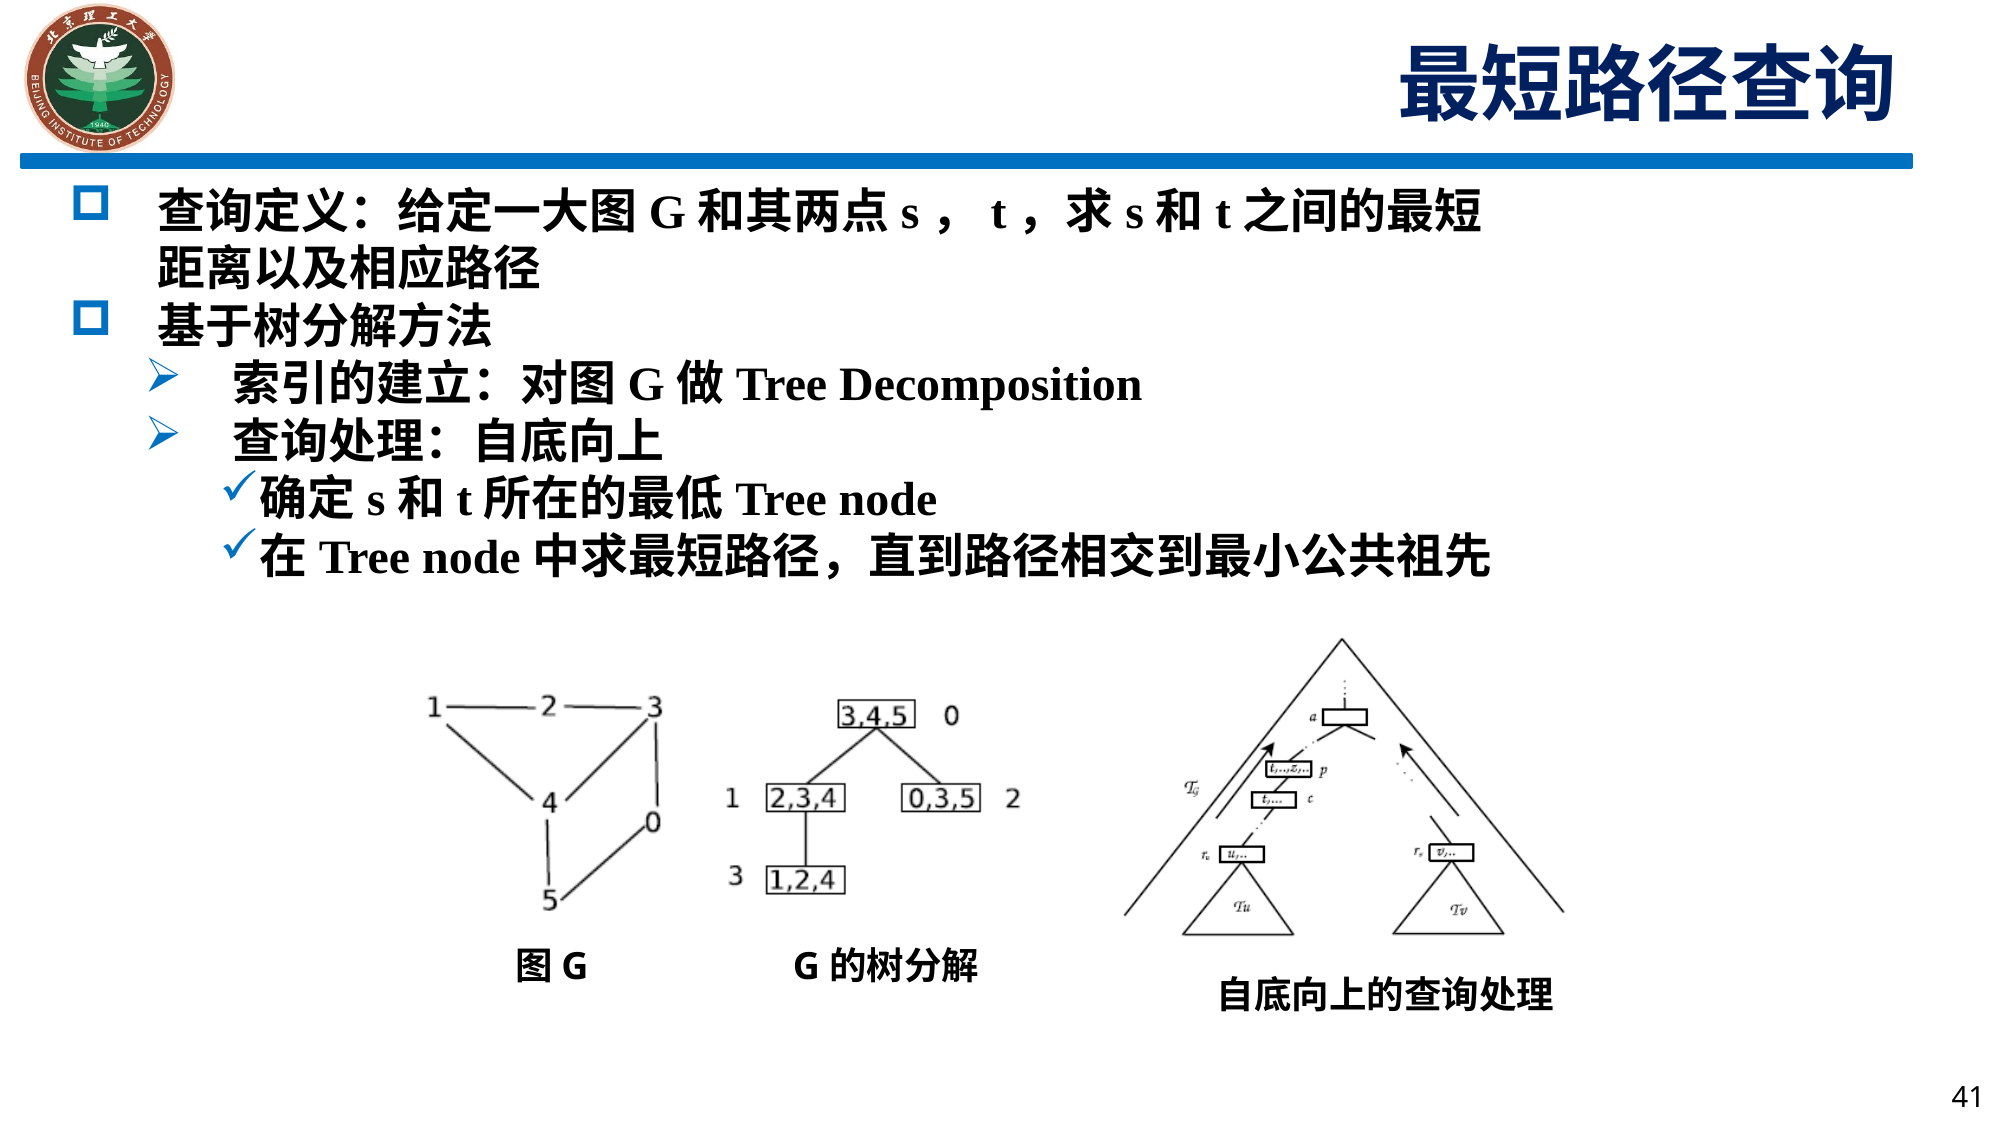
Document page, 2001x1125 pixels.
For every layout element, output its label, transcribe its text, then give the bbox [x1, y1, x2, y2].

text_box G的树分解 [778, 934, 994, 995]
text_box 图G [500, 934, 604, 995]
picture [385, 650, 1060, 922]
text_box 最短路径查询 [962, 51, 1912, 139]
picture [1070, 615, 1593, 964]
text_box 查询定义：给定一大图G和其两点s，t，求s和t之间的最短距离以及相应路径 基于树分解方法 索引的建立：对图G做Tree Decomposition 查询处理：自底向上 确定s和t所在的最低Tree node 在Tree node中求最短路径，直到路径相交到最小公共祖先 [54, 173, 1530, 1125]
picture [21, 0, 178, 153]
text_box 自底向上的查询处理 [1202, 972, 1570, 1024]
text_box 41 [1687, 1049, 2000, 1125]
